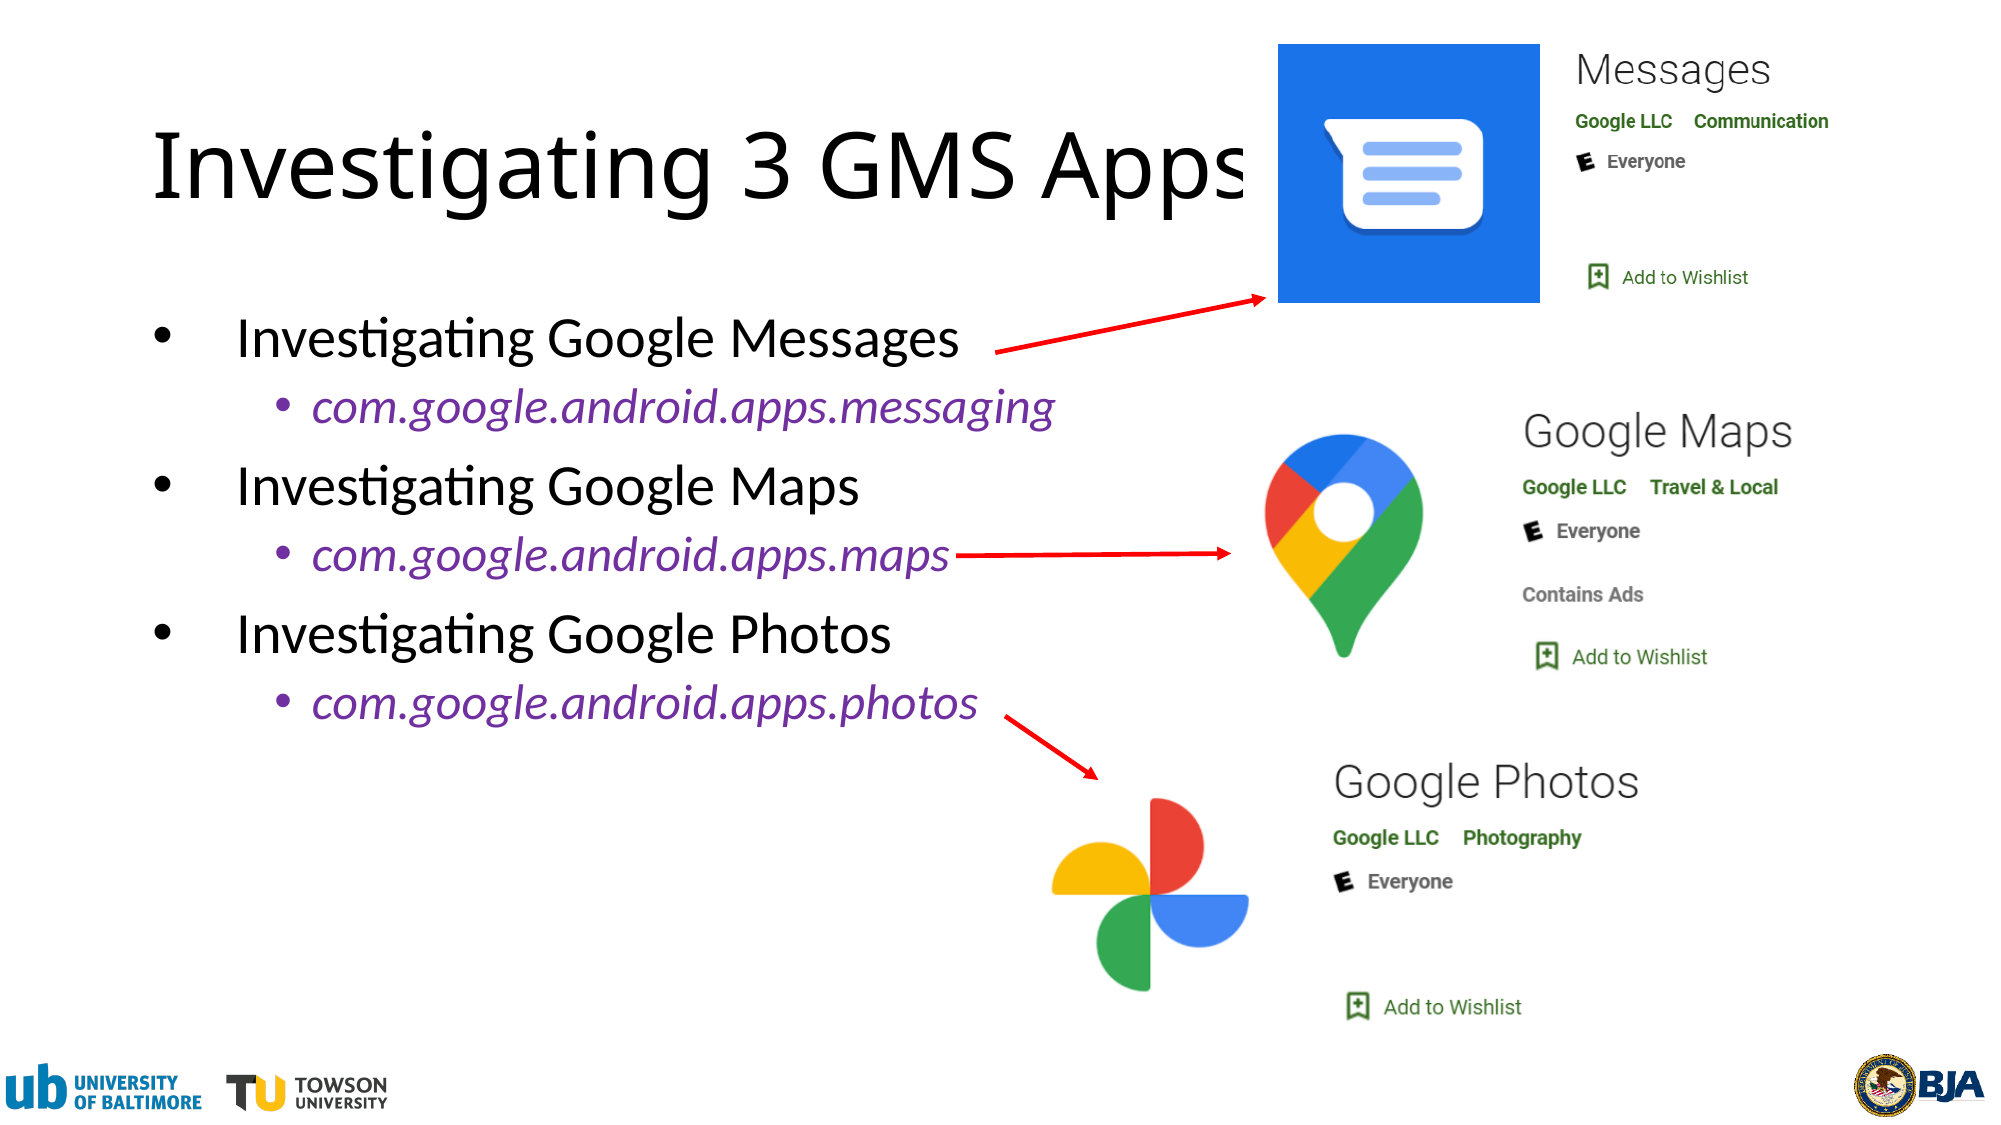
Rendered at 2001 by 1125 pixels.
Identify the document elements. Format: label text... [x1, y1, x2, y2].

picture [1854, 1054, 1986, 1117]
list Investigating Google Messages com.google.android.apps.messaging Investigating Google Maps com.google.android.apps.maps Investigating Google Photos com.google.android.apps.photos [137, 299, 1121, 742]
picture [1243, 9, 1993, 327]
picture [968, 720, 1673, 1080]
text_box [995, 297, 1267, 353]
picture [0, 1031, 407, 1125]
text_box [1005, 716, 1099, 781]
title Investigating 3 GMS Apps [137, 59, 1243, 278]
picture [1169, 367, 1862, 705]
